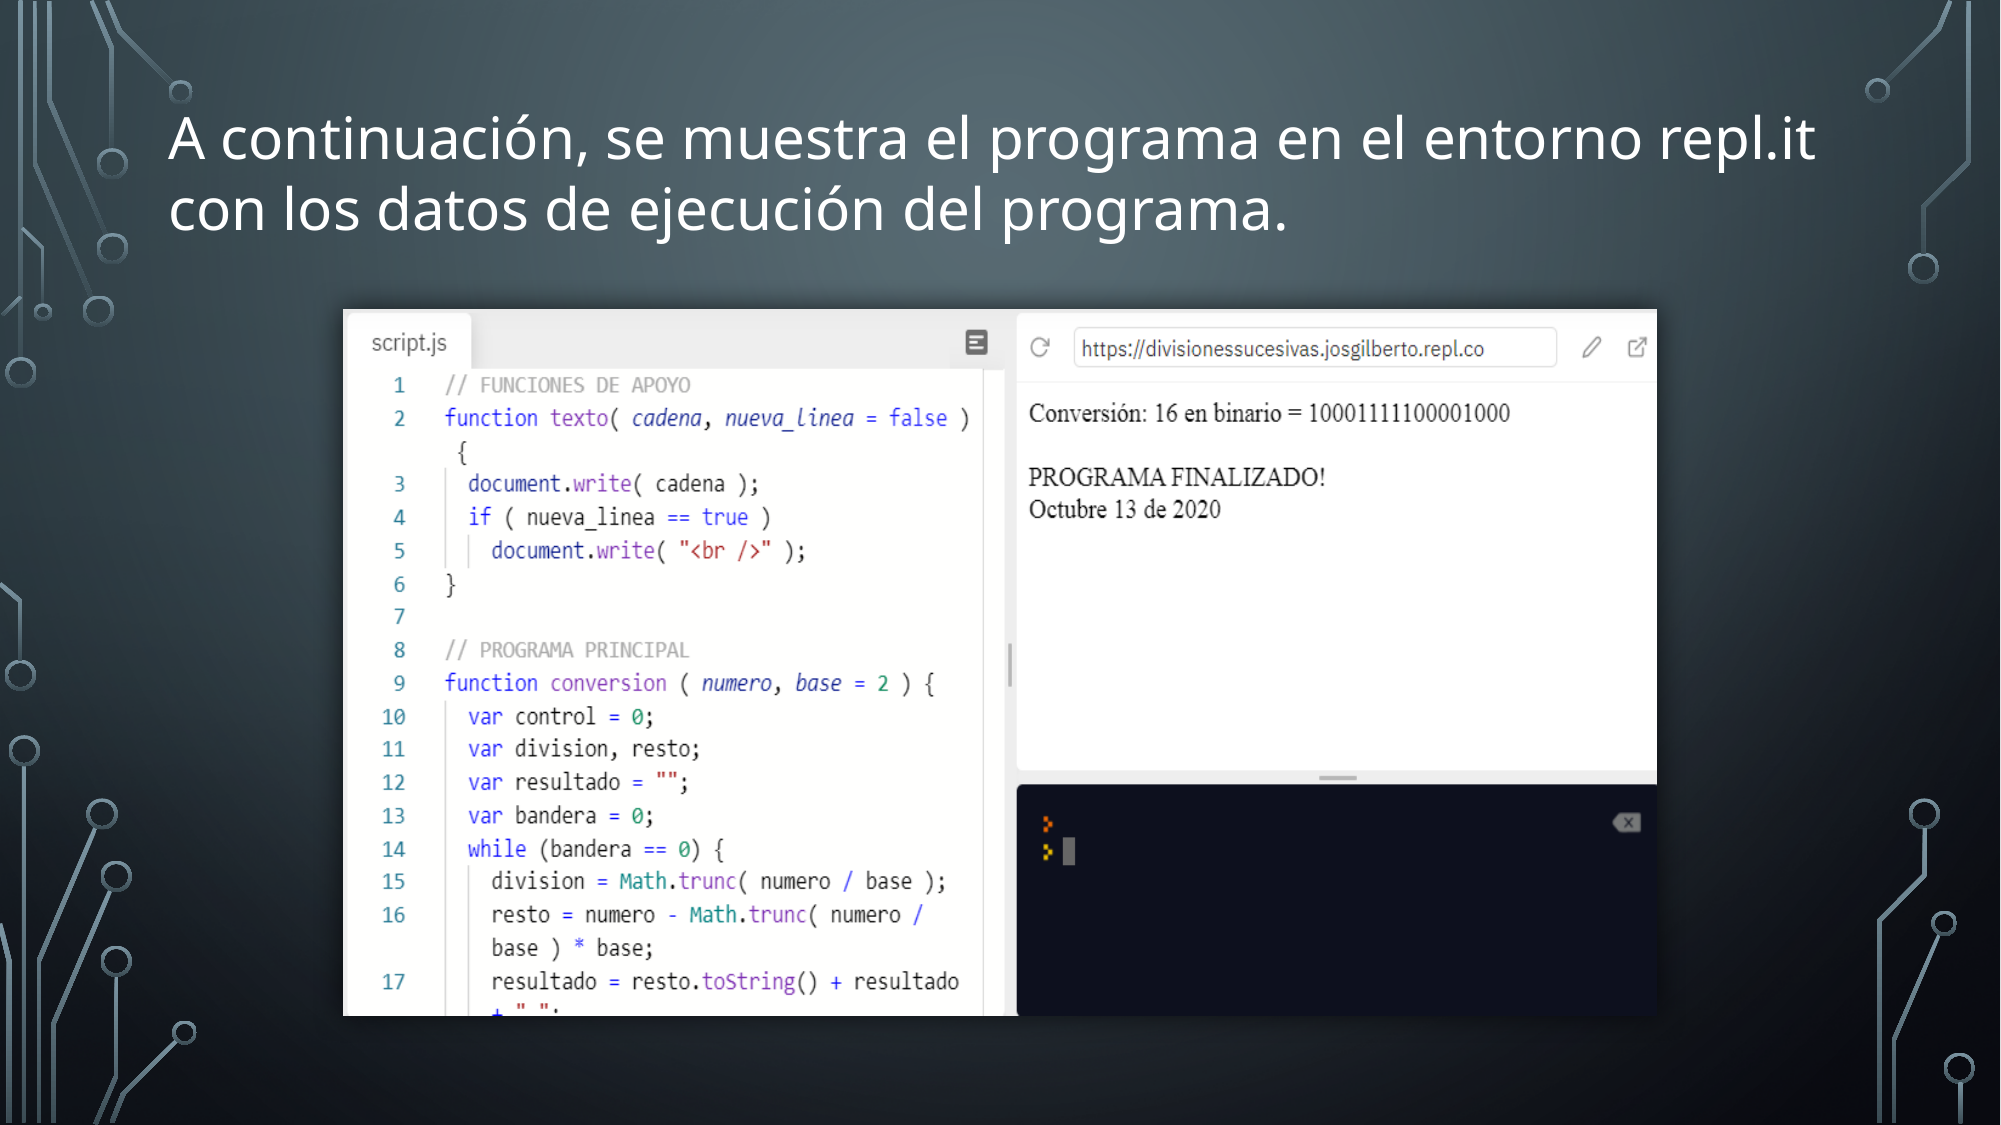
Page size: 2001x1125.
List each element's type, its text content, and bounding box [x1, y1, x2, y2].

picture [342, 309, 1658, 1016]
text_box A continuación, se muestra el programa en el entorno repl.it con los datos de ejecución del programa. [153, 94, 1847, 339]
